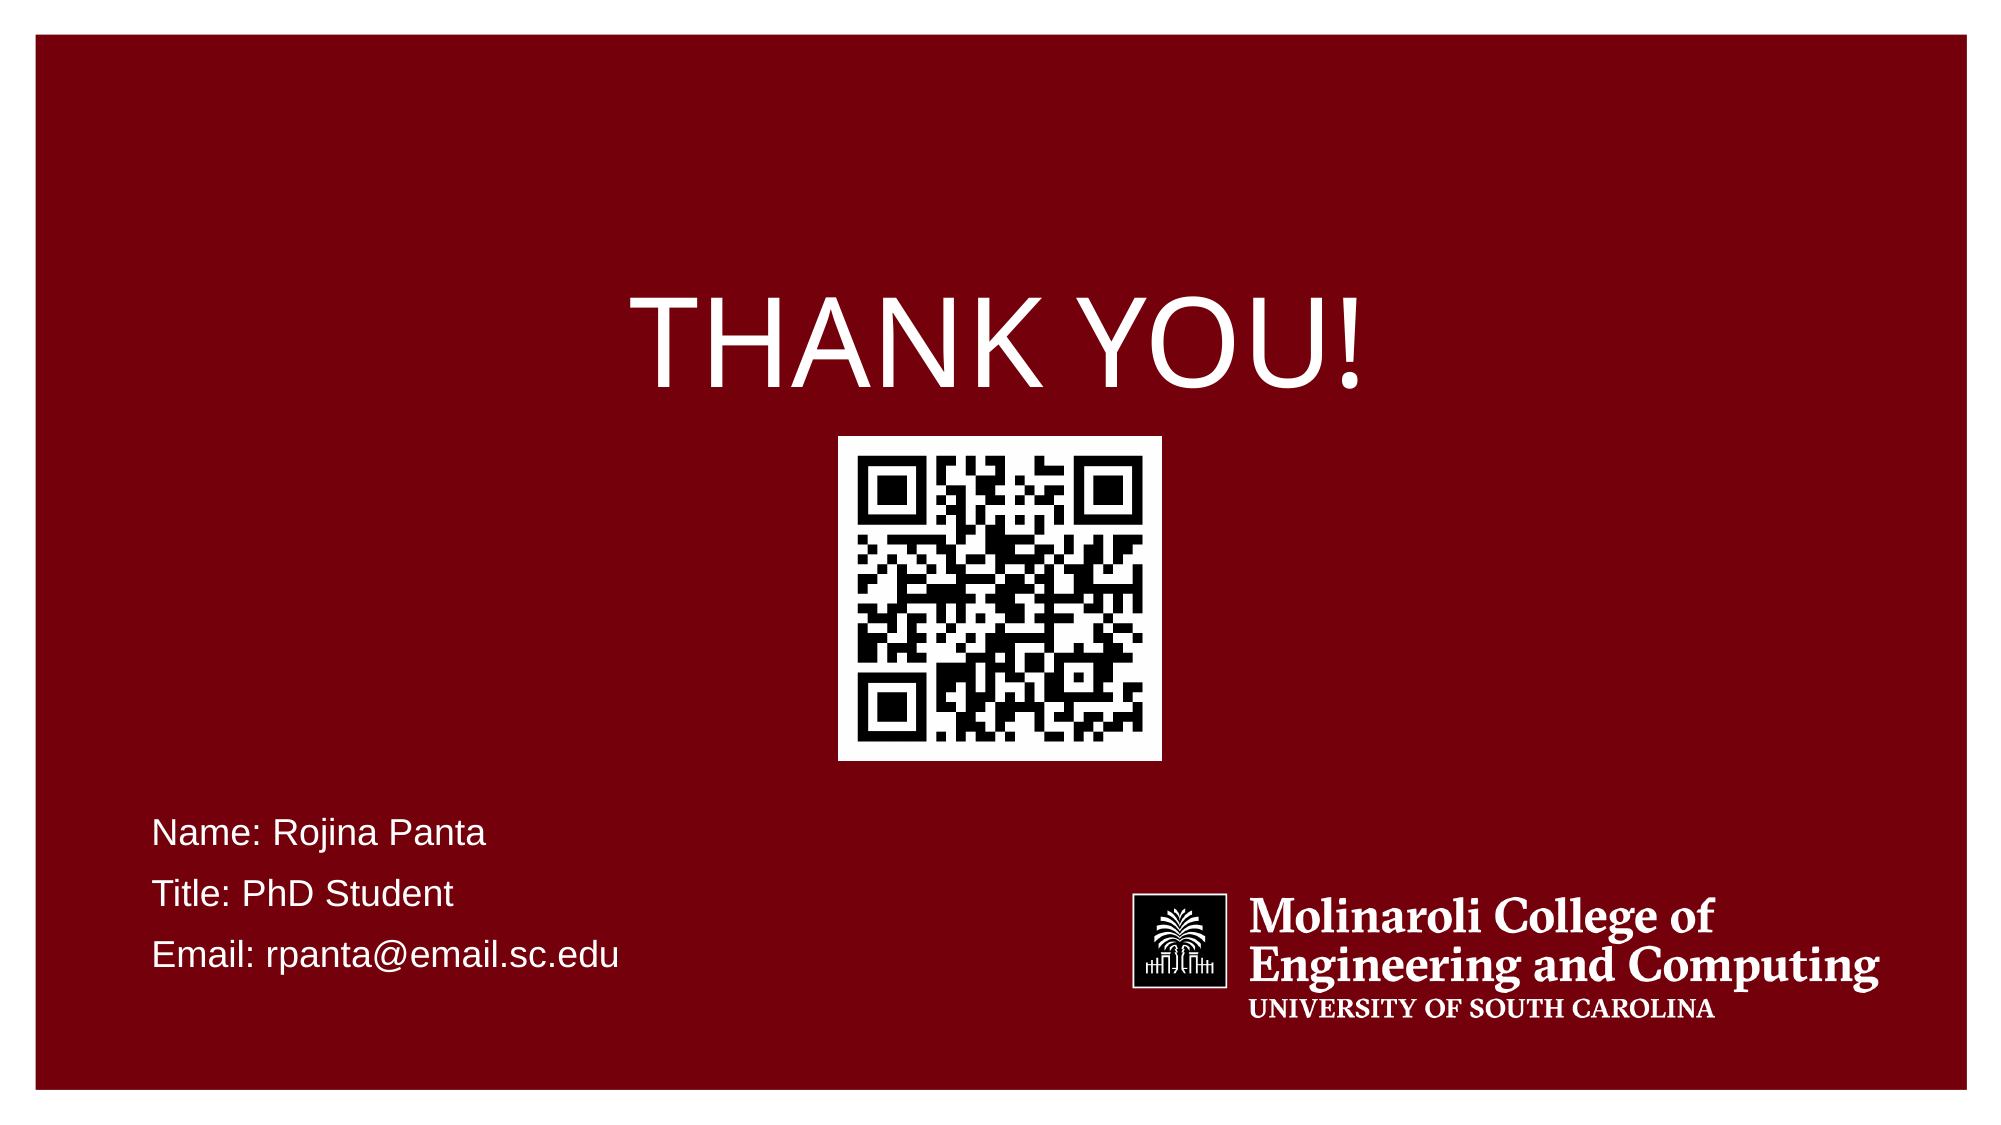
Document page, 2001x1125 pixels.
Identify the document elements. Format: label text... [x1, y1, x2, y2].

title THANK YOU! [136, 271, 1862, 631]
list Name: Rojina Panta Title: PhD Student Email: rpanta@email.sc.edu [136, 798, 1038, 1045]
picture [0, 0, 2001, 1125]
